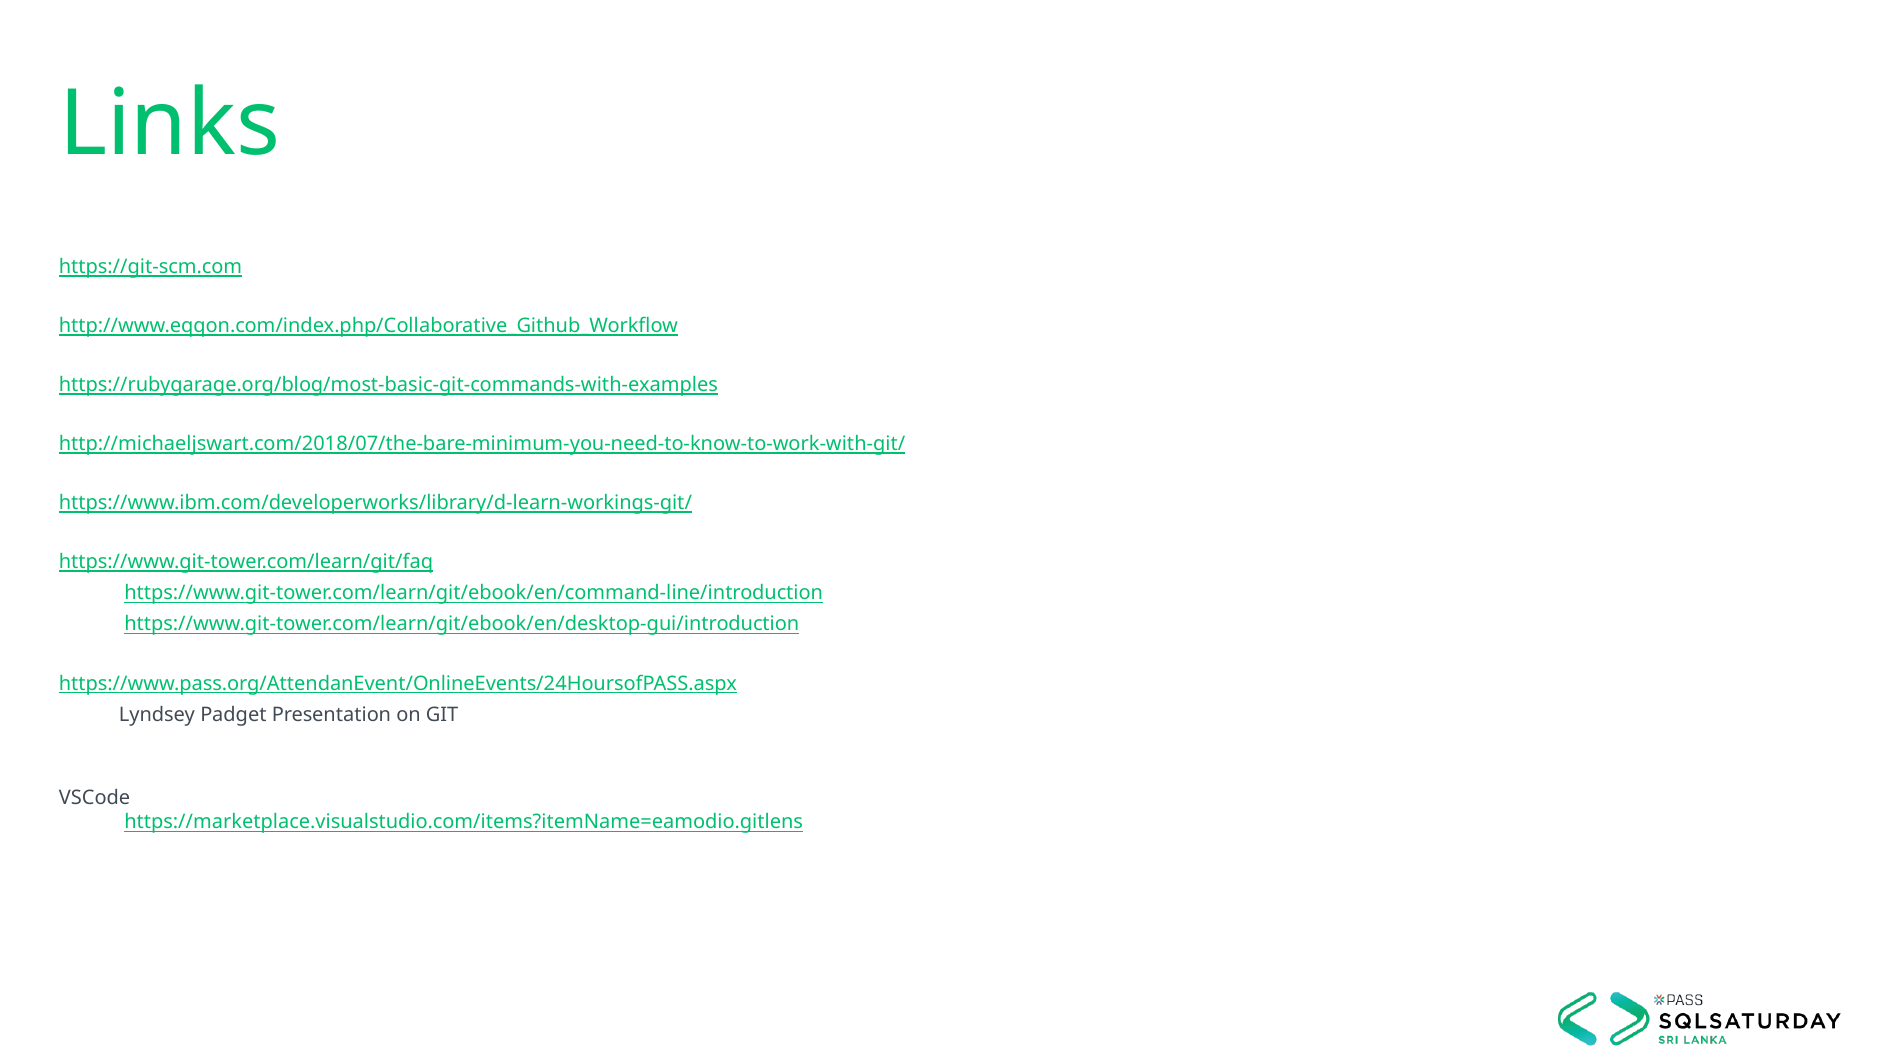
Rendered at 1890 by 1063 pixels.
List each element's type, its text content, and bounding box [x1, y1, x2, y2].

picture [1540, 974, 1890, 1063]
title Links [59, 59, 1831, 178]
list https://git-scm.com http://www.eqqon.com/index.php/Collaborative_Github_Workflow https://rubygarage.org/blog/most-basic-git-commands-with-examples http://michaeljswart.com/2018/07/the-bare-minimum-you-need-to-know-to-work-with-git/ https://www.ibm.com/developerworks/library/d-learn-workings-git/ https://www.git-tower.com/learn/git/faq https://www.git-tower.com/learn/git/ebook/en/command-line/introduction https://www.git-tower.com/learn/git/ebook/en/desktop-gui/introduction https://www.pass.org/AttendanEvent/OnlineEvents/24HoursofPASS.aspx Lyndsey Padget Presentation on GIT VSCode https://marketplace.visualstudio.com/items?itemName=eamodio.gitlens [59, 236, 1831, 1004]
